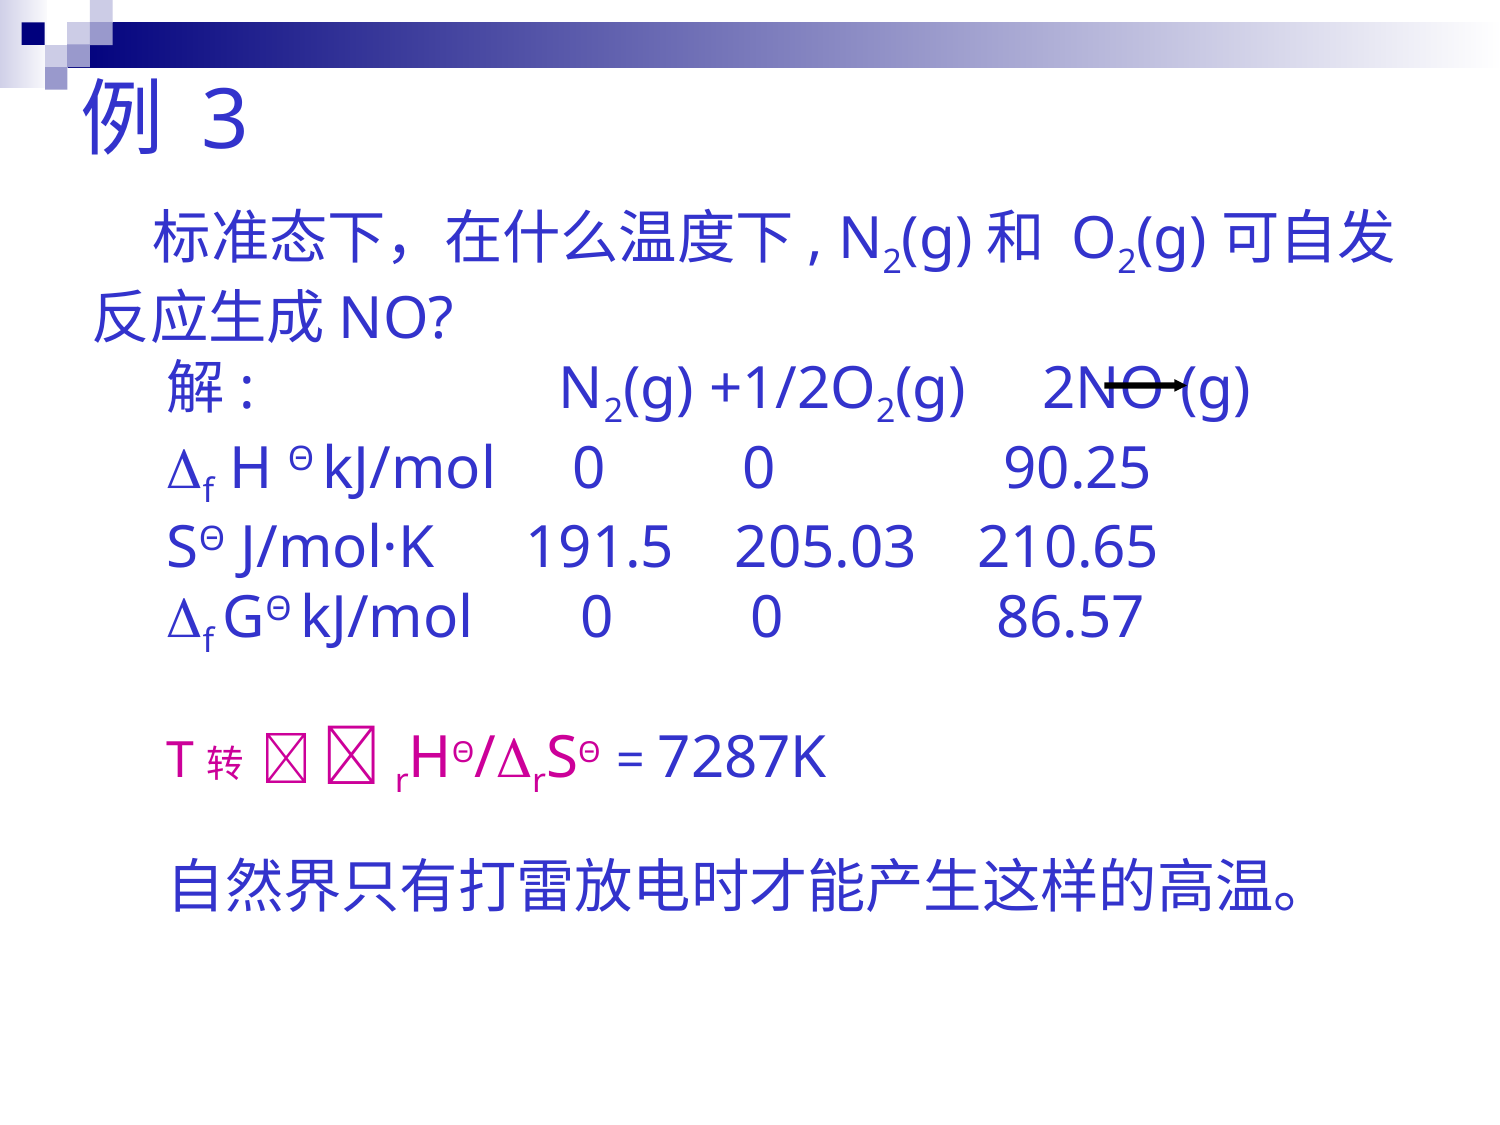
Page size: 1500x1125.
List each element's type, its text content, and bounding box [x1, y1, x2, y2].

text_box 例 3 [64, 54, 337, 175]
text_box 标准态下，在什么温度下, N2(g)和 O2(g)可自发反应生成NO? 解: N2(g) +1/2O2(g) 2NO (g) f H Θ kJ/mol 0 0 90.25 SΘ J/mol·K 191.5 205.03 210.65 f GΘ kJ/mol 0 0 86.57 T转  rHΘ/rSΘ = 7287K 自然界只有打雷放电时才能产生这样的高温。 [76, 184, 1436, 935]
text_box [1104, 381, 1187, 390]
